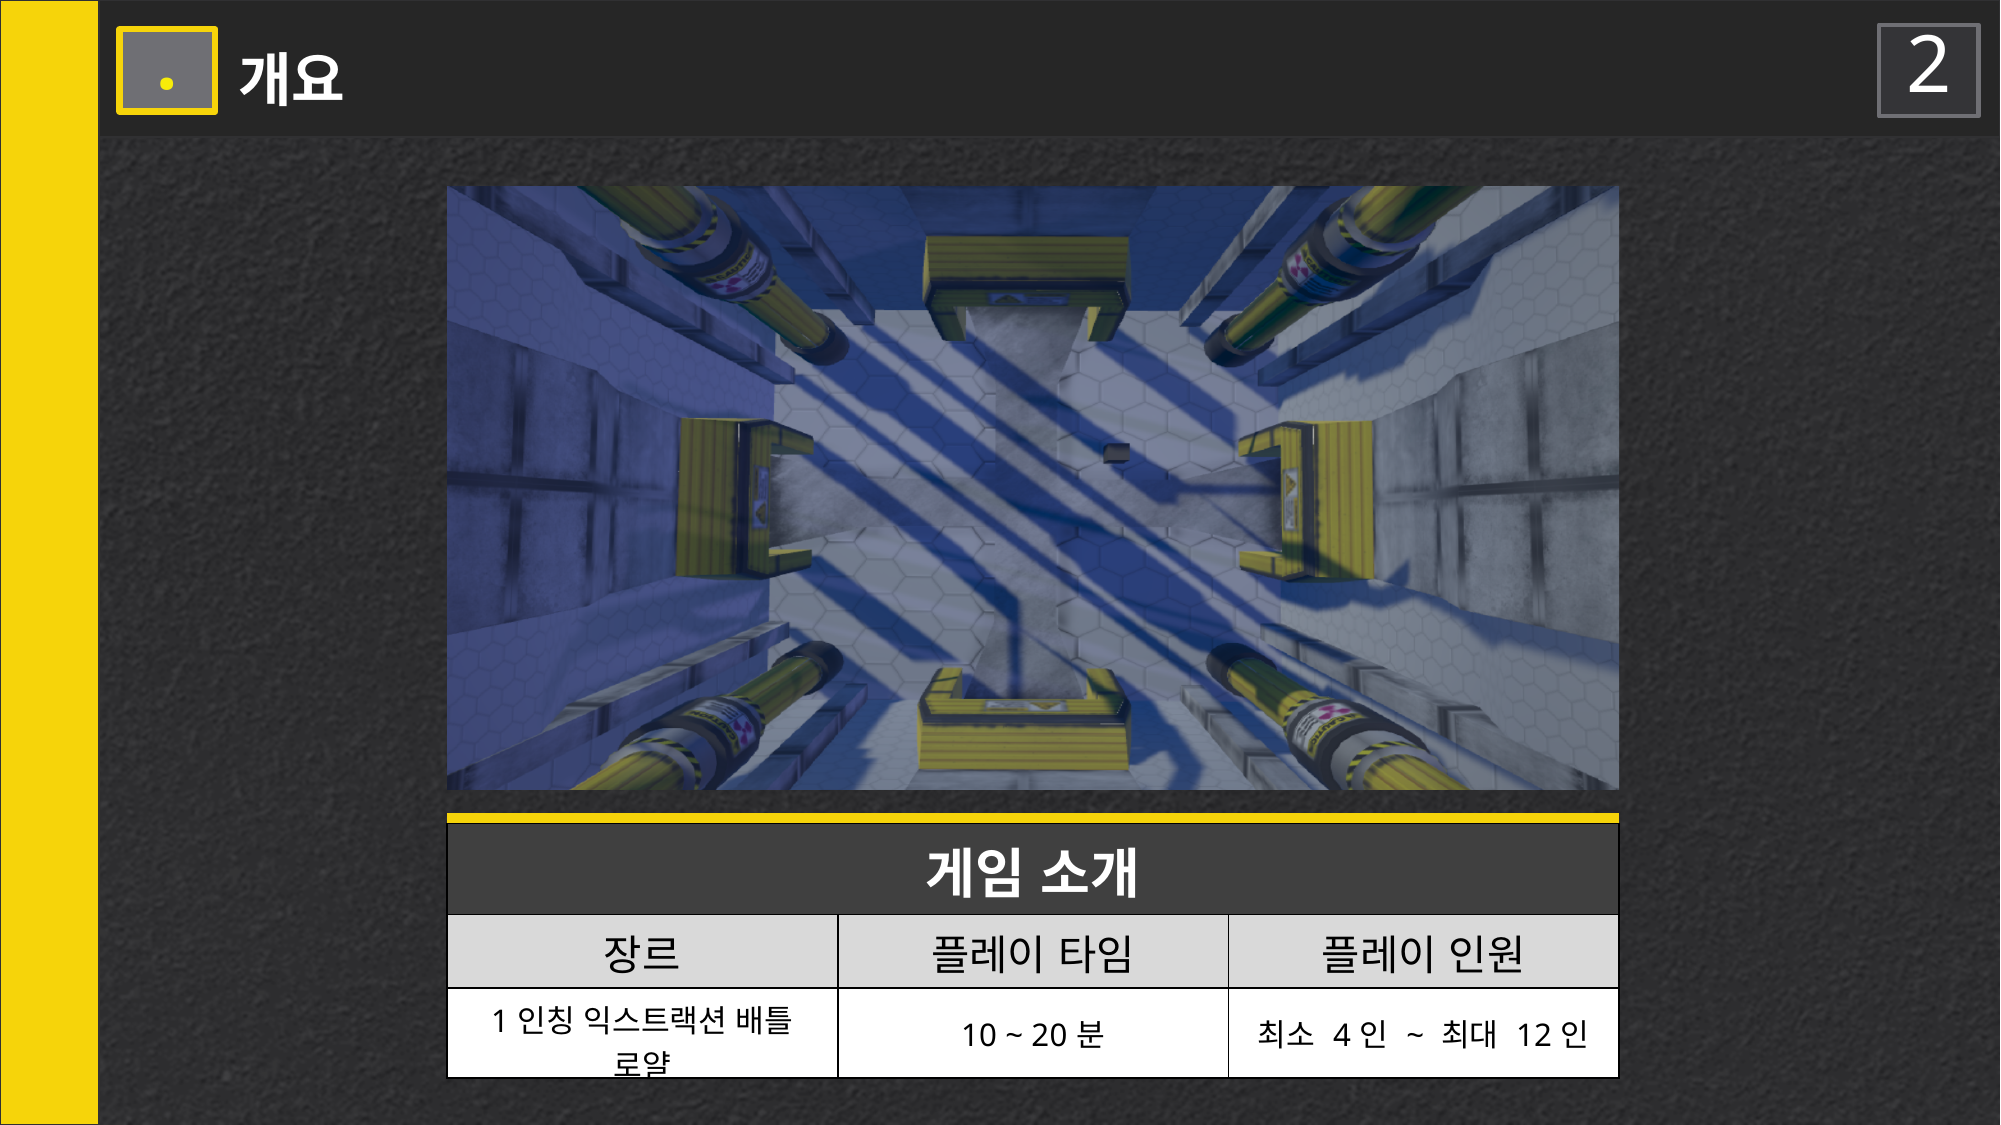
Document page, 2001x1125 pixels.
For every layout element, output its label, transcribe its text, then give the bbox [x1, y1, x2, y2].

picture [100, 138, 2000, 1125]
table_cell 1인칭 익스트랙션 배틀 로얄 [448, 989, 837, 1077]
table_cell 플레이 인원 [1229, 915, 1618, 987]
table_cell 최소 4인 ~ 최대 12인 [1229, 989, 1618, 1077]
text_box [119, 29, 840, 121]
table_cell 장르 [448, 915, 837, 987]
table_header 게임 소개 [448, 826, 1618, 914]
text_box [100, 0, 2000, 138]
table_cell 10 ~ 20분 [839, 989, 1228, 1077]
text_box [0, 0, 100, 1125]
text_box 2 [1878, 24, 1980, 117]
table_cell 플레이 타임 [839, 915, 1228, 987]
